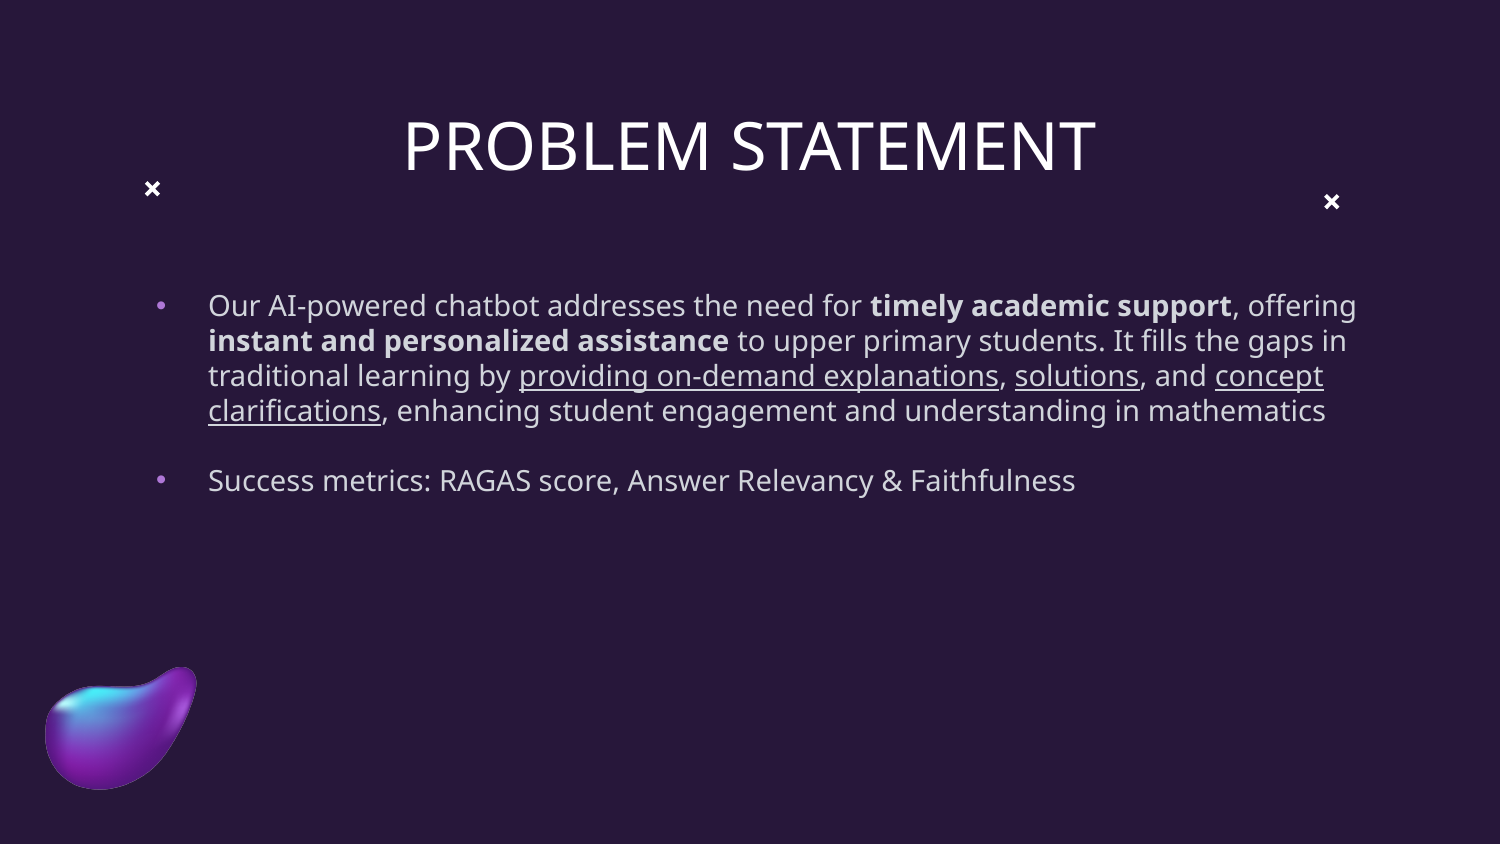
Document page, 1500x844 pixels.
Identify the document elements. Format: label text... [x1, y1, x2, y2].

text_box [1325, 195, 1339, 209]
picture [27, 642, 226, 810]
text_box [145, 182, 159, 196]
list Our AI-powered chatbot addresses the need for timely academic support, offering instant and personalized assistance to upper primary students. It fills the gaps in traditional learning by providing on-demand explanations, solutions, and concept clarifications, enhancing student engagement and understanding in mathematics Success metrics: RAGAS score, Answer Relevancy & Faithfulness [118, 272, 1382, 646]
title PROBLEM STATEMENT [118, 88, 1382, 260]
